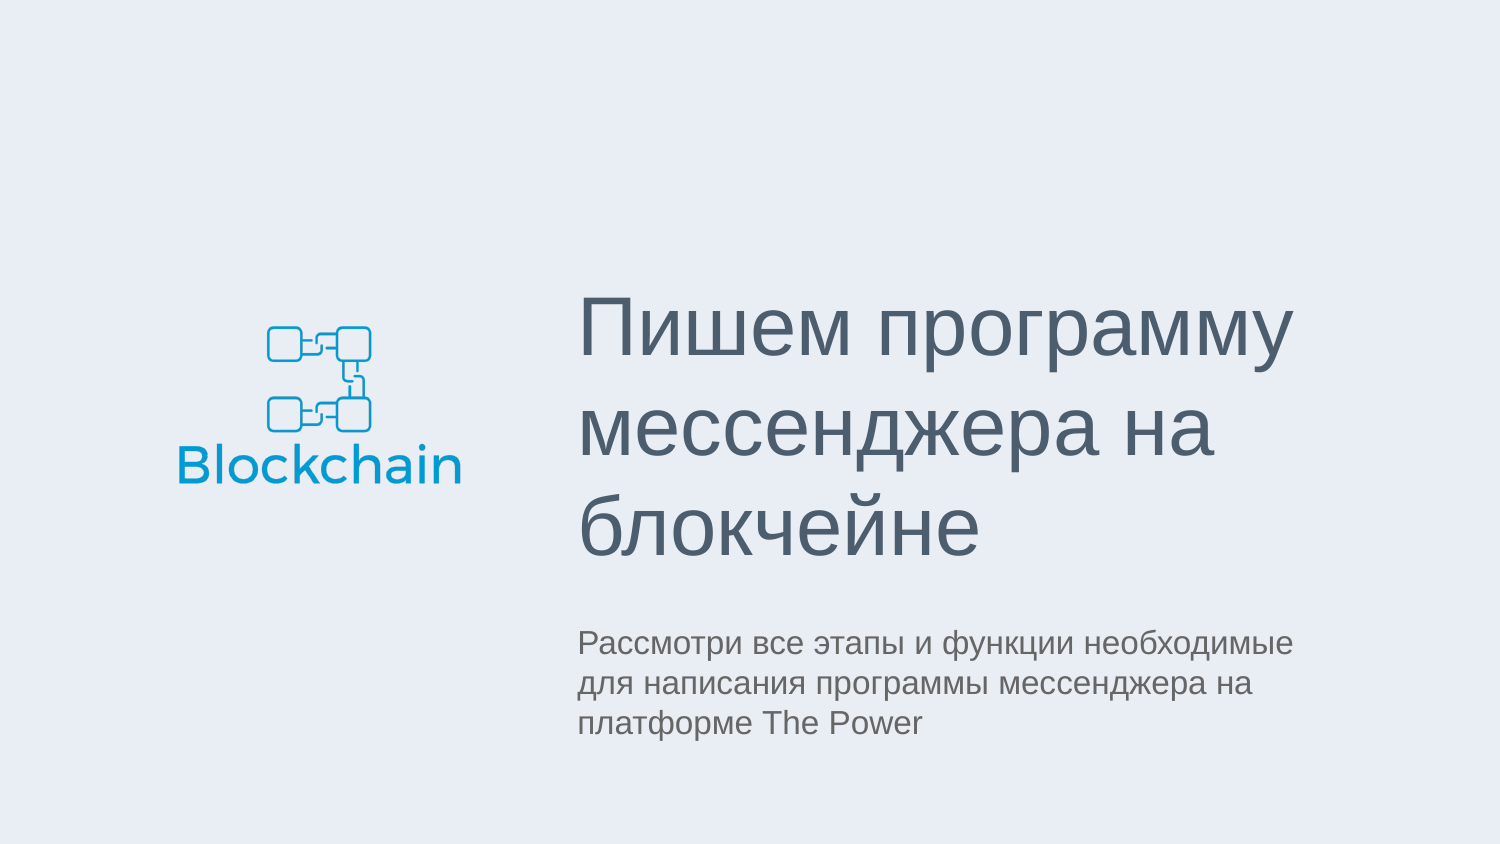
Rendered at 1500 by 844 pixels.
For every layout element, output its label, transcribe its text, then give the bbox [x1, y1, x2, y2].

text_box Пишем программу мессенджера на блокчейне [562, 281, 1500, 563]
picture [140, 293, 498, 531]
text_box Рассмотри все этапы и функции необходимые для написания программы мессенджера на платформе The Power [562, 587, 1312, 775]
